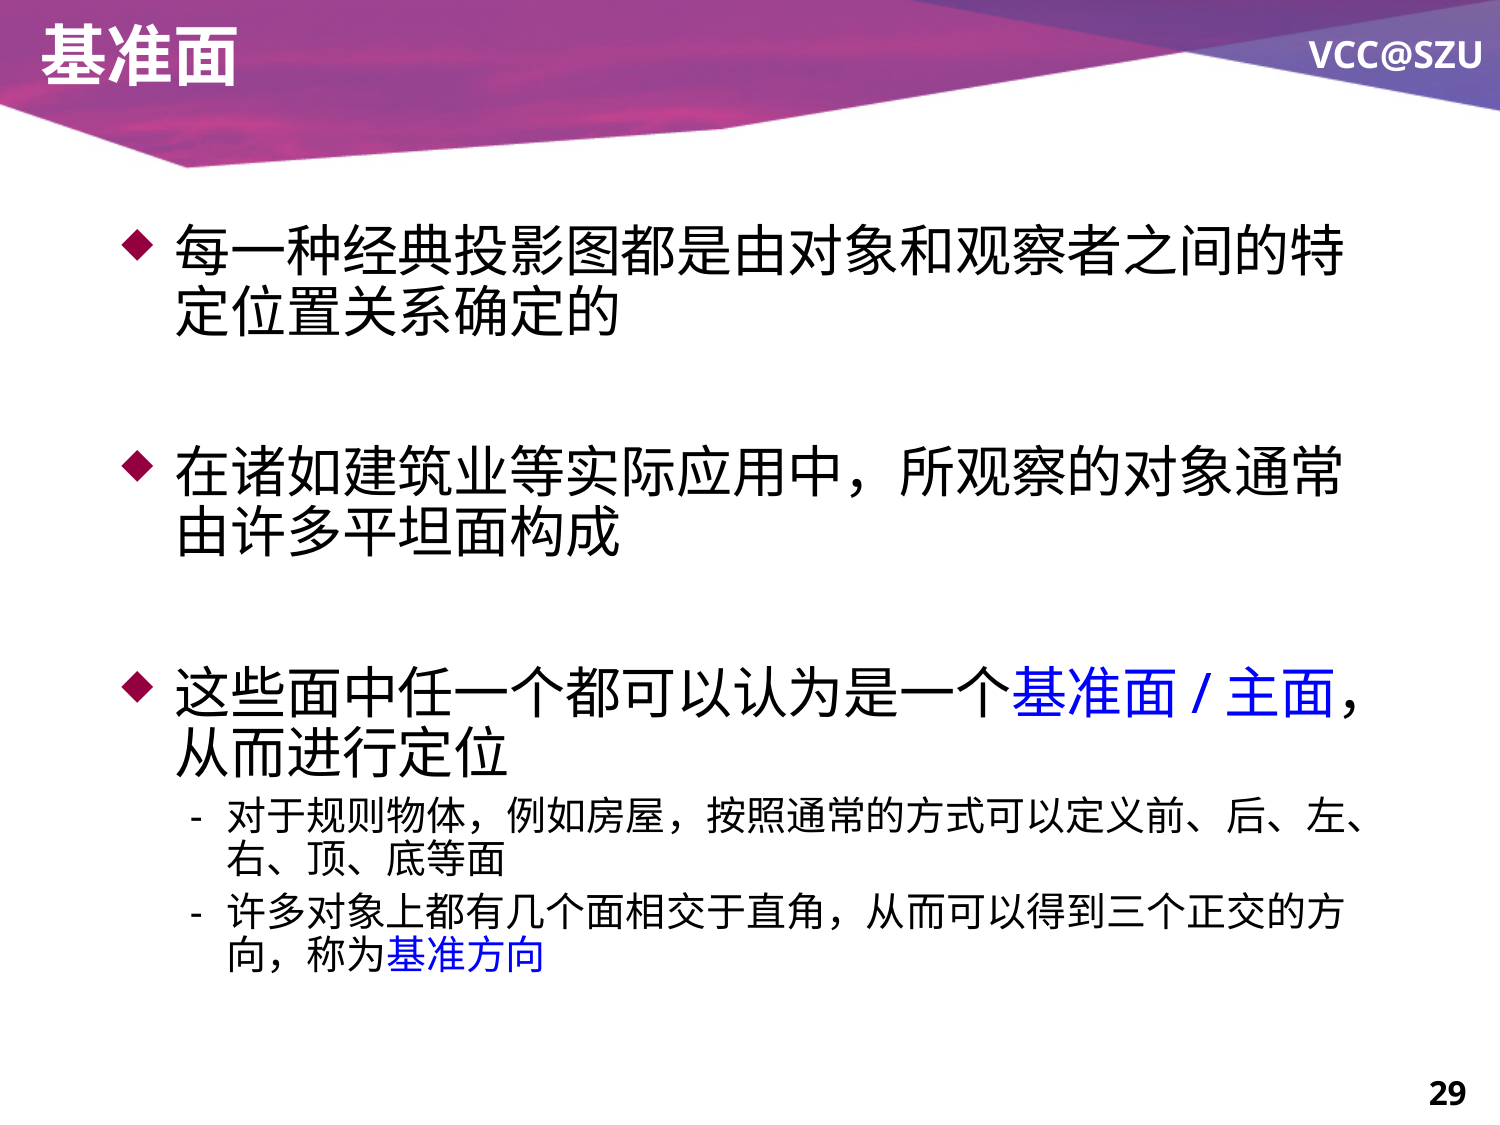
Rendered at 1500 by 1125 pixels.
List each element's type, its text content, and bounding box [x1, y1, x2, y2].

picture [0, 0, 1500, 1125]
title 基准面 [25, 15, 1320, 104]
list 每一种经典投影图都是由对象和观察者之间的特定位置关系确定的 在诸如建筑业等实际应用中，所观察的对象通常由许多平坦面构成 这些面中任一个都可以认为是一个基准面/主面，从而进行定位 对于规则物体，例如房屋，按照通常的方式可以定义前、后、左、右、顶、底等面 许多对象上都有几个面相交于直角，从而可以得到三个正交的方向，称为基准方向 [103, 216, 1397, 994]
slide_number 29 [1384, 1065, 1500, 1125]
